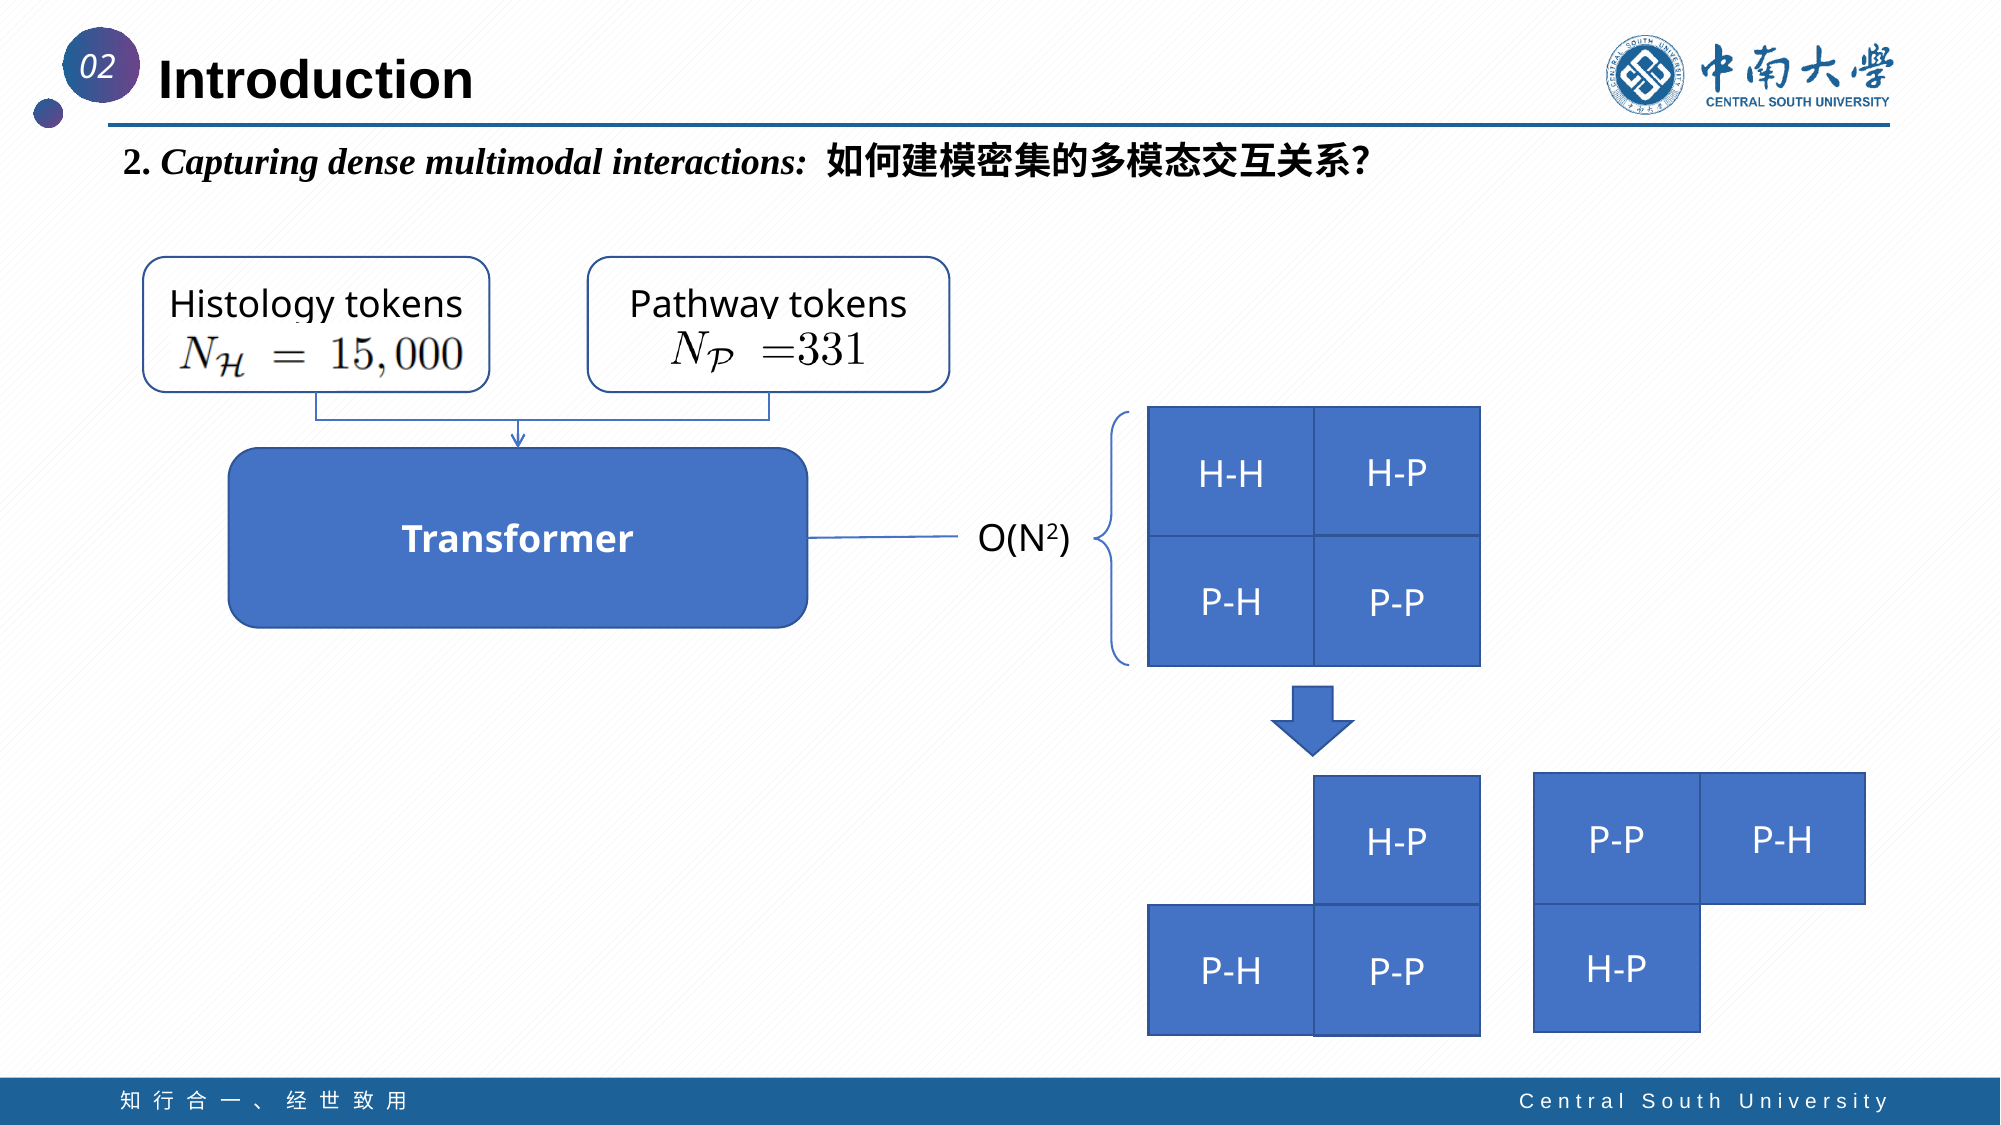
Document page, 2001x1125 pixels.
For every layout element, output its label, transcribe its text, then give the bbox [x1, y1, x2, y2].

text_box P-H [1701, 772, 1866, 905]
text_box P-H [1147, 535, 1313, 667]
text_box [1093, 410, 1130, 667]
text_box O(N2) [957, 506, 1090, 567]
text_box H-P [1533, 905, 1701, 1033]
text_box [615, 294, 672, 546]
text_box H-P [1313, 406, 1481, 535]
text_box Histology tokens [142, 255, 491, 394]
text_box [389, 386, 446, 521]
text_box H-H [1147, 406, 1313, 535]
picture [671, 319, 866, 382]
text_box Transformer [227, 447, 809, 629]
text_box 2. Capturing dense multimodal interactions: 如何建模密集的多模态交互关系？ [108, 129, 1391, 190]
text_box [1270, 685, 1356, 757]
text_box H-P [1313, 775, 1481, 904]
text_box P-P [1533, 772, 1701, 905]
picture [171, 323, 465, 386]
text_box P-H [1147, 904, 1313, 1036]
text_box [0, 1077, 2000, 1125]
picture [1595, 28, 1907, 121]
text_box Pathway tokens [586, 255, 951, 394]
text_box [389, 319, 446, 323]
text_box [33, 26, 153, 128]
text_box Central South University [1504, 1080, 1902, 1120]
text_box P-P [1313, 904, 1481, 1037]
text_box P-P [1313, 535, 1481, 667]
text_box 知行合一、经世致用 [105, 1080, 423, 1120]
text_box Introduction [158, 0, 1050, 118]
